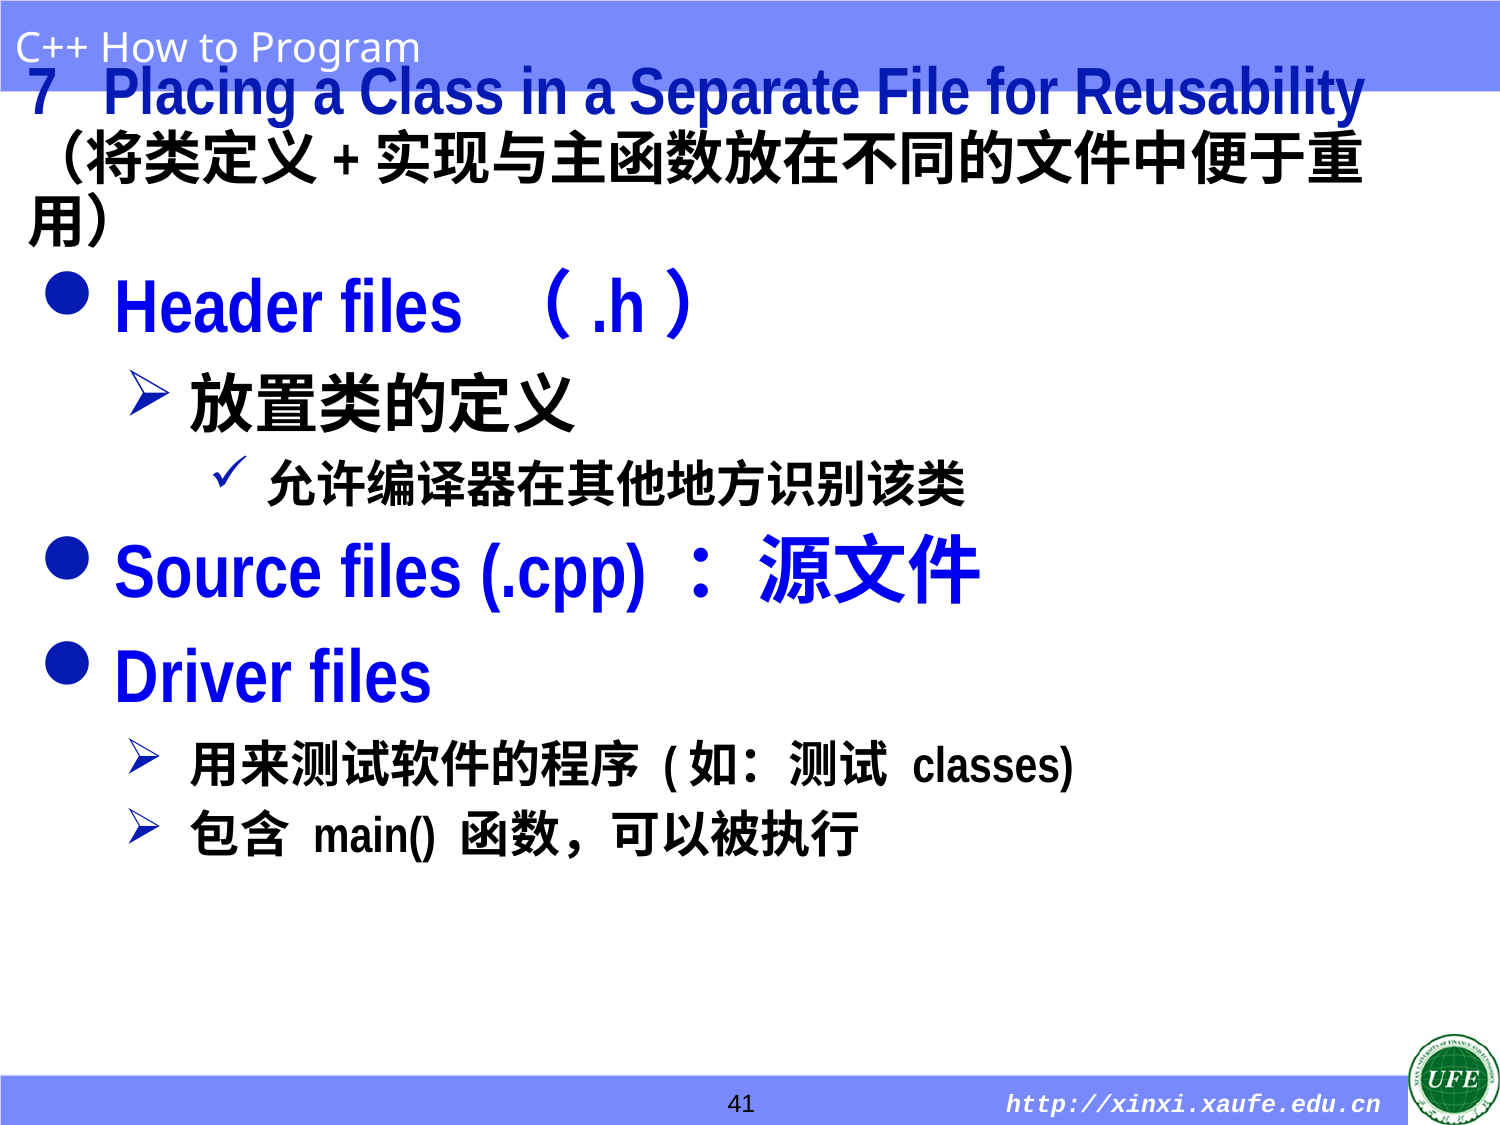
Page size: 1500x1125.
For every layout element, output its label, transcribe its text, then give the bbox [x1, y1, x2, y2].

list Header files （.h） 放置类的定义 允许编译器在其他地方识别该类 Source files (.cpp) ：源文件 Driver files 用来测试软件的程序 (如：测试 classes) 包含 main() 函数，可以被执行 [24, 249, 1463, 968]
picture [1408, 1034, 1500, 1125]
text_box 7 Placing a Class in a Separate File for Reusability （将类定义+实现与主函数放在不同的文件中便于重用） [12, 99, 1475, 213]
slide_number 41 [712, 1080, 775, 1121]
